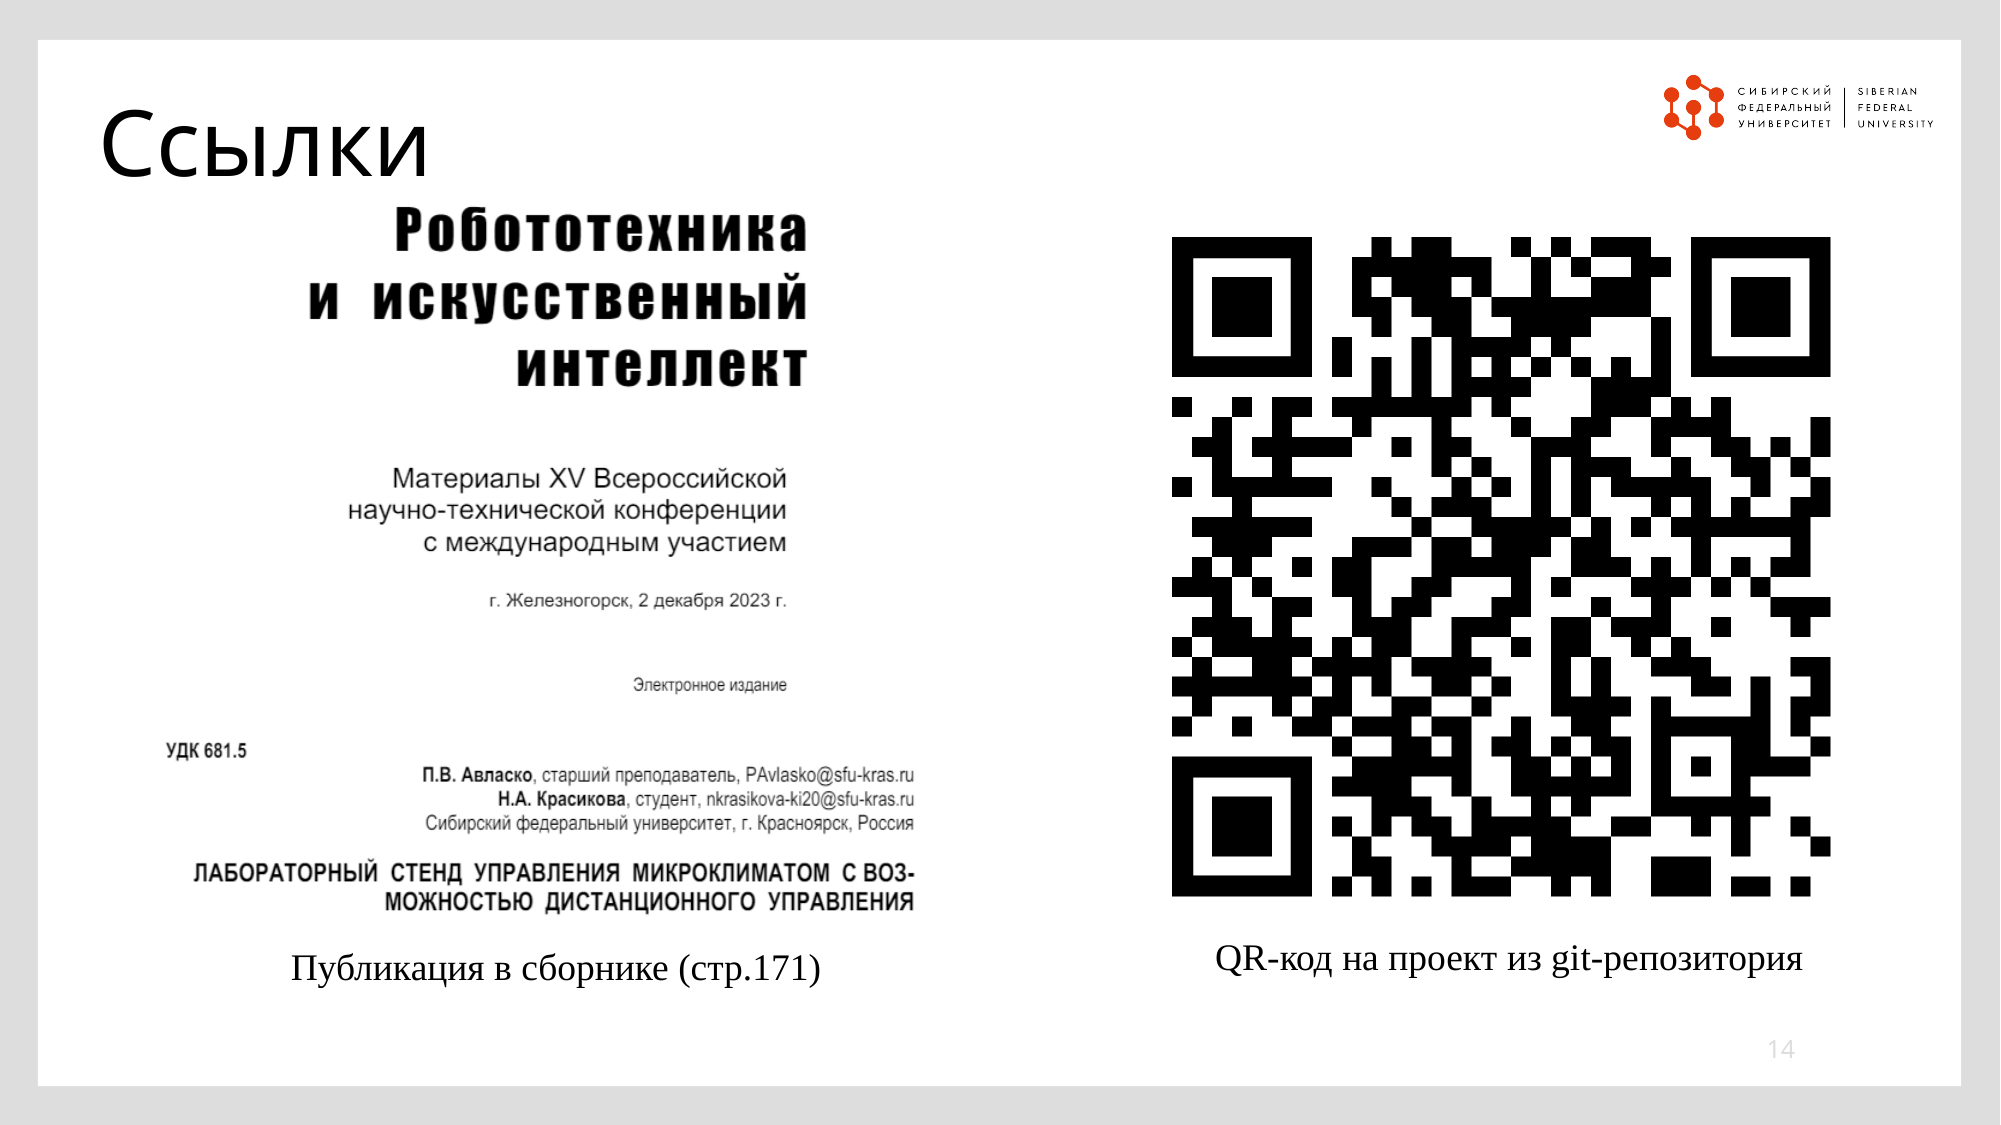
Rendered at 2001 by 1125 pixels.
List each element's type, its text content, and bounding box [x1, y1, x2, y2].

picture [1633, 43, 1964, 172]
picture [1131, 197, 1871, 936]
text_box Публикация в сборнике (стр.171) [276, 935, 837, 996]
title Ссылки [83, 35, 1704, 258]
slide_number 14 [1530, 1020, 1811, 1081]
picture [136, 184, 941, 927]
text_box QR-код на проект из git-репозитория [1200, 945, 1819, 986]
